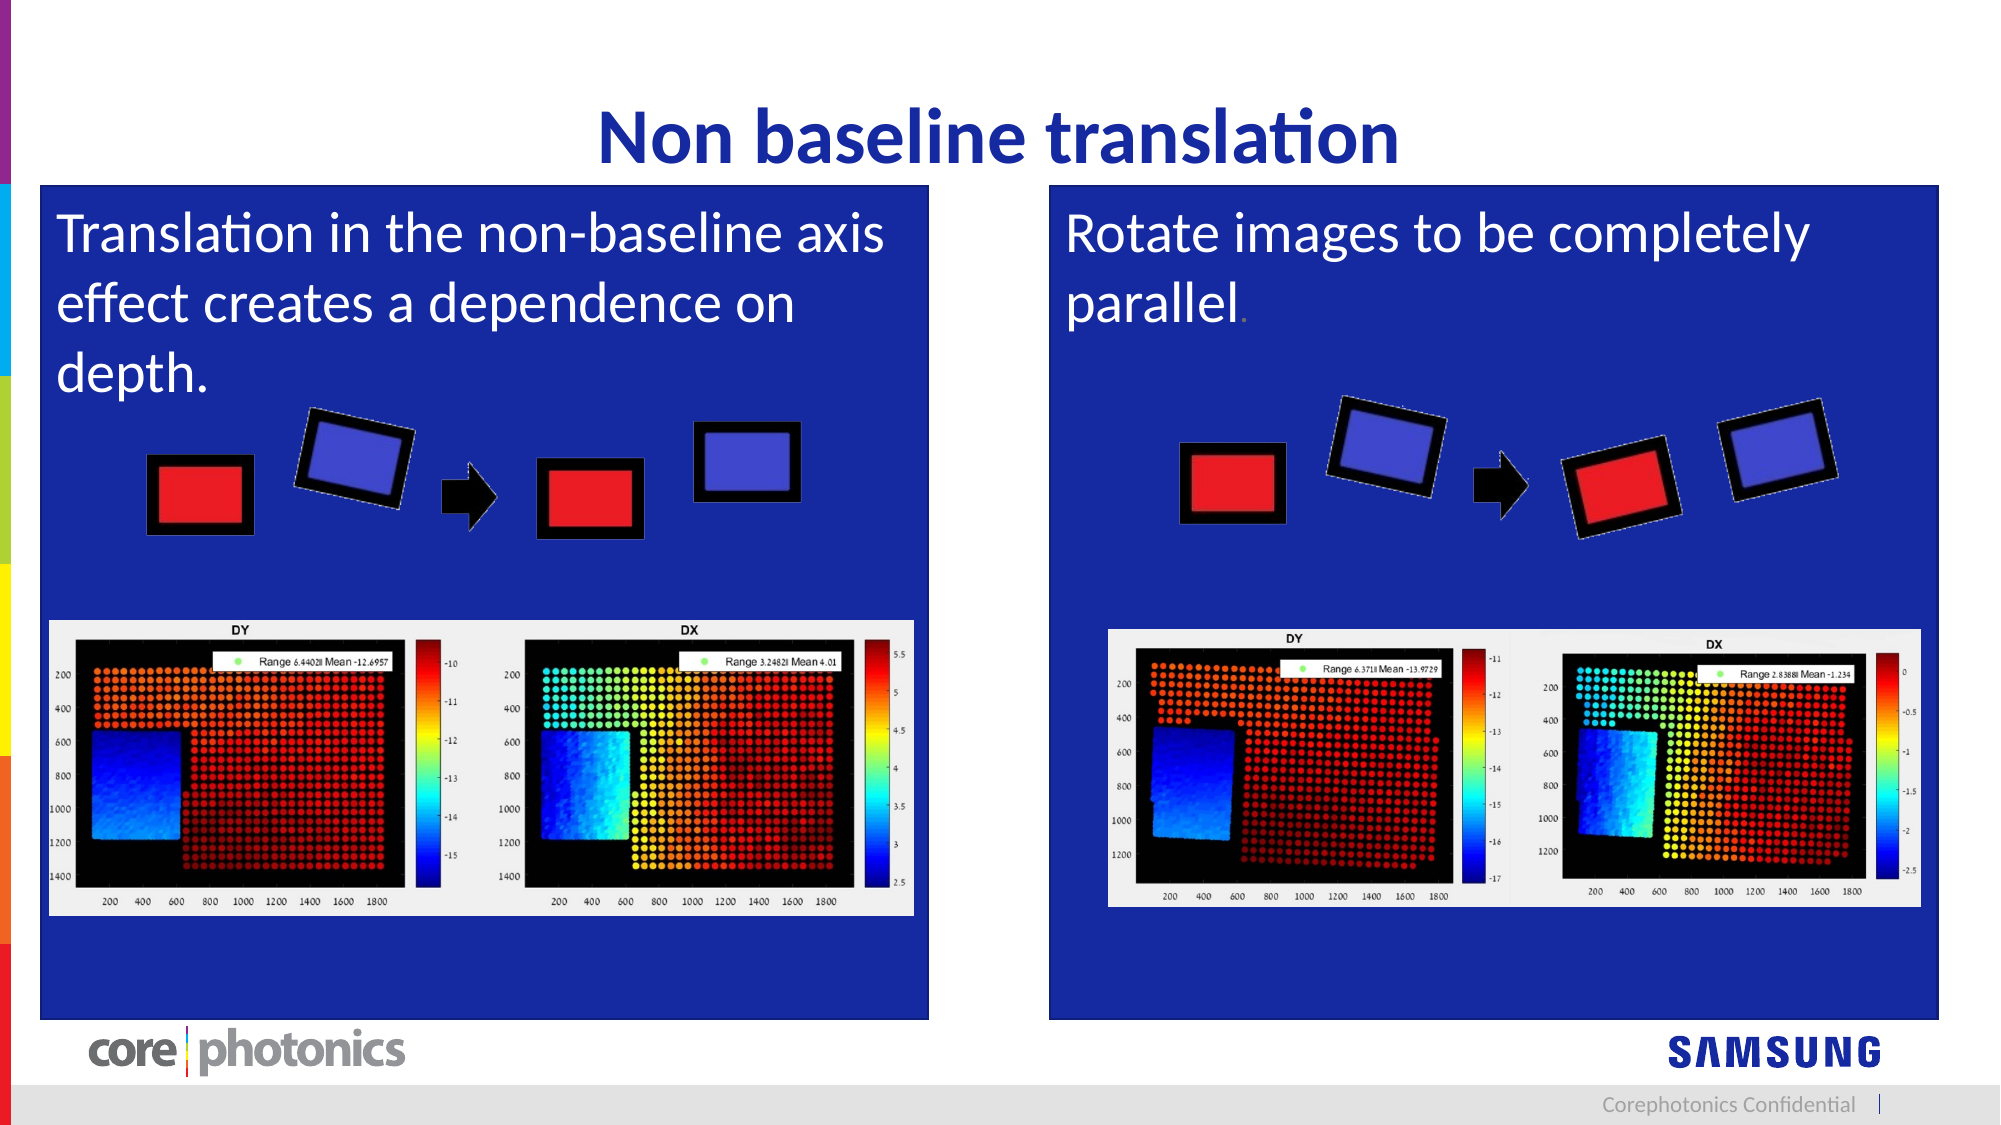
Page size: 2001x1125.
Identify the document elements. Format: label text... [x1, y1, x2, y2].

text_box Rotate images to be completely parallel. [1050, 186, 1913, 341]
picture [1108, 629, 1921, 907]
picture [1112, 342, 1904, 621]
title Non baseline translation [96, 0, 1904, 187]
picture [49, 354, 914, 916]
text_box [40, 185, 929, 1020]
text_box [1049, 185, 1939, 1020]
text_box Translation in the non-baseline axis effect creates a dependence on depth. [41, 186, 929, 412]
